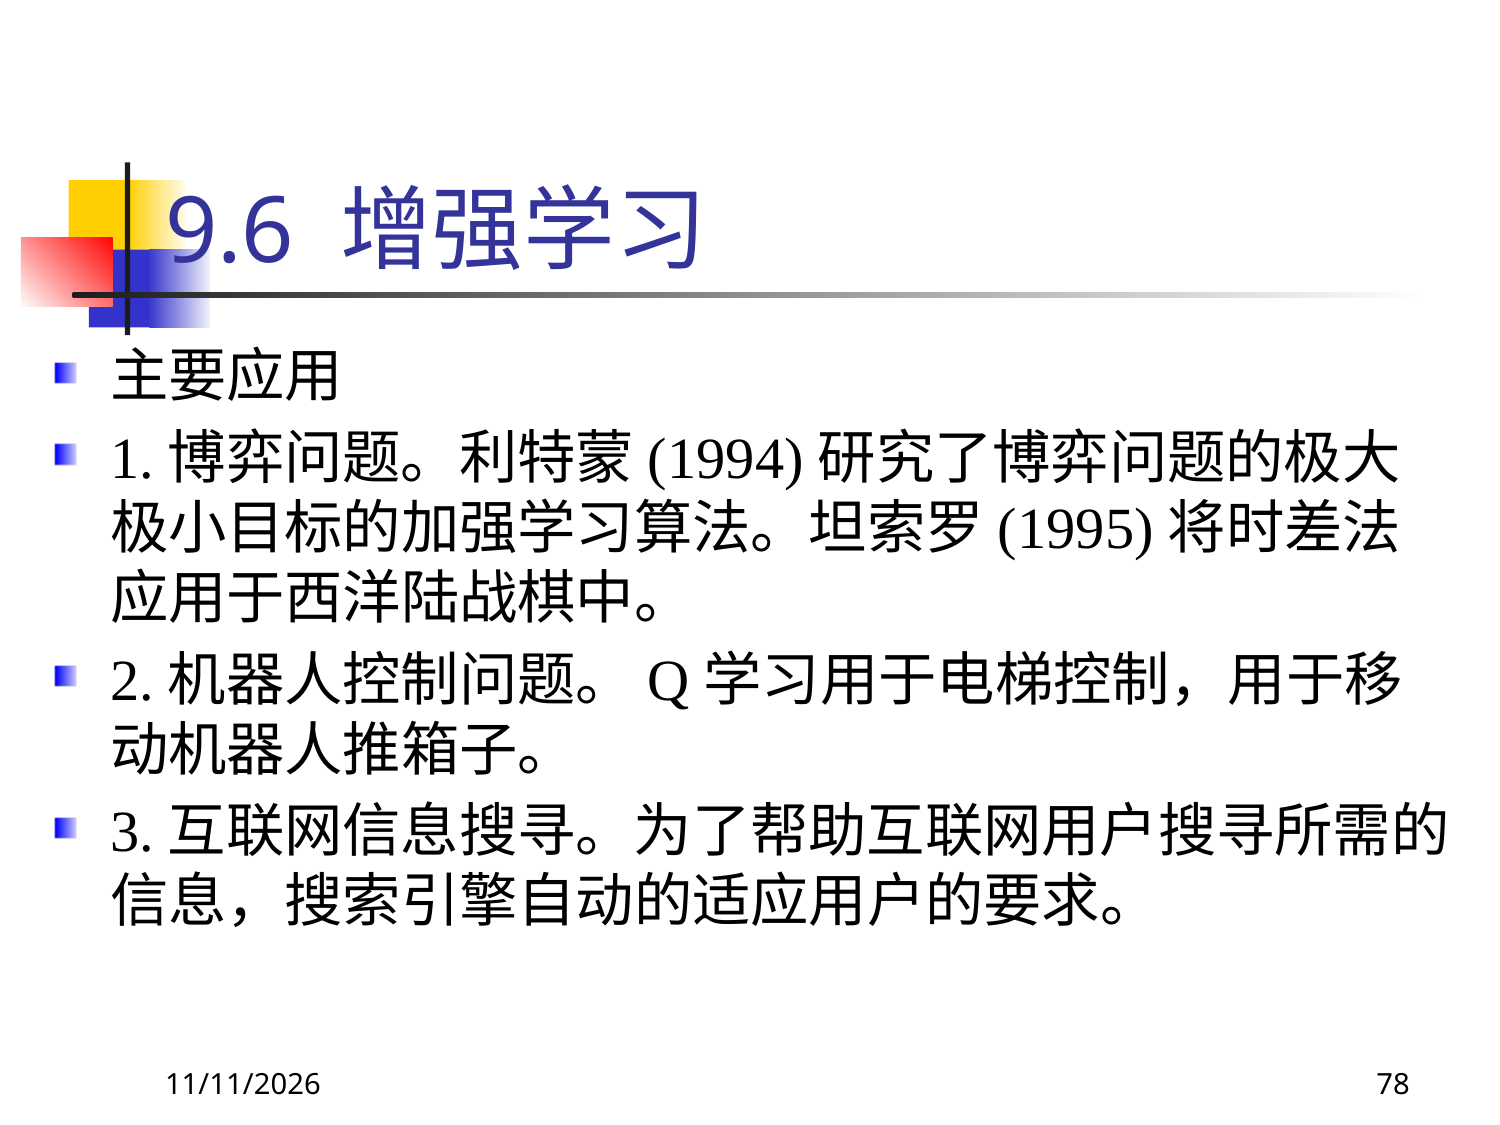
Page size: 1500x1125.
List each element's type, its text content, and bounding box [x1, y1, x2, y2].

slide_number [149, 1037, 463, 1113]
picture [53, 816, 79, 841]
picture [53, 442, 79, 468]
picture [53, 361, 79, 386]
slide_number 78 [1112, 1037, 1426, 1113]
picture [53, 664, 79, 689]
title 9.6 增强学习 [150, 101, 1468, 289]
list 主要应用 1.博弈问题。利特蒙(1994)研究了博弈问题的极大极小目标的加强学习算法。坦索罗(1995)将时差法应用于西洋陆战棋中。 2.机器人控制问题。Q学习用于电梯控制，用于移动机器人推箱子。 3.互联网信息搜寻。为了帮助互联网用户搜寻所需的信息，搜索引擎自动的适应用户的要求。 [38, 331, 1469, 1006]
